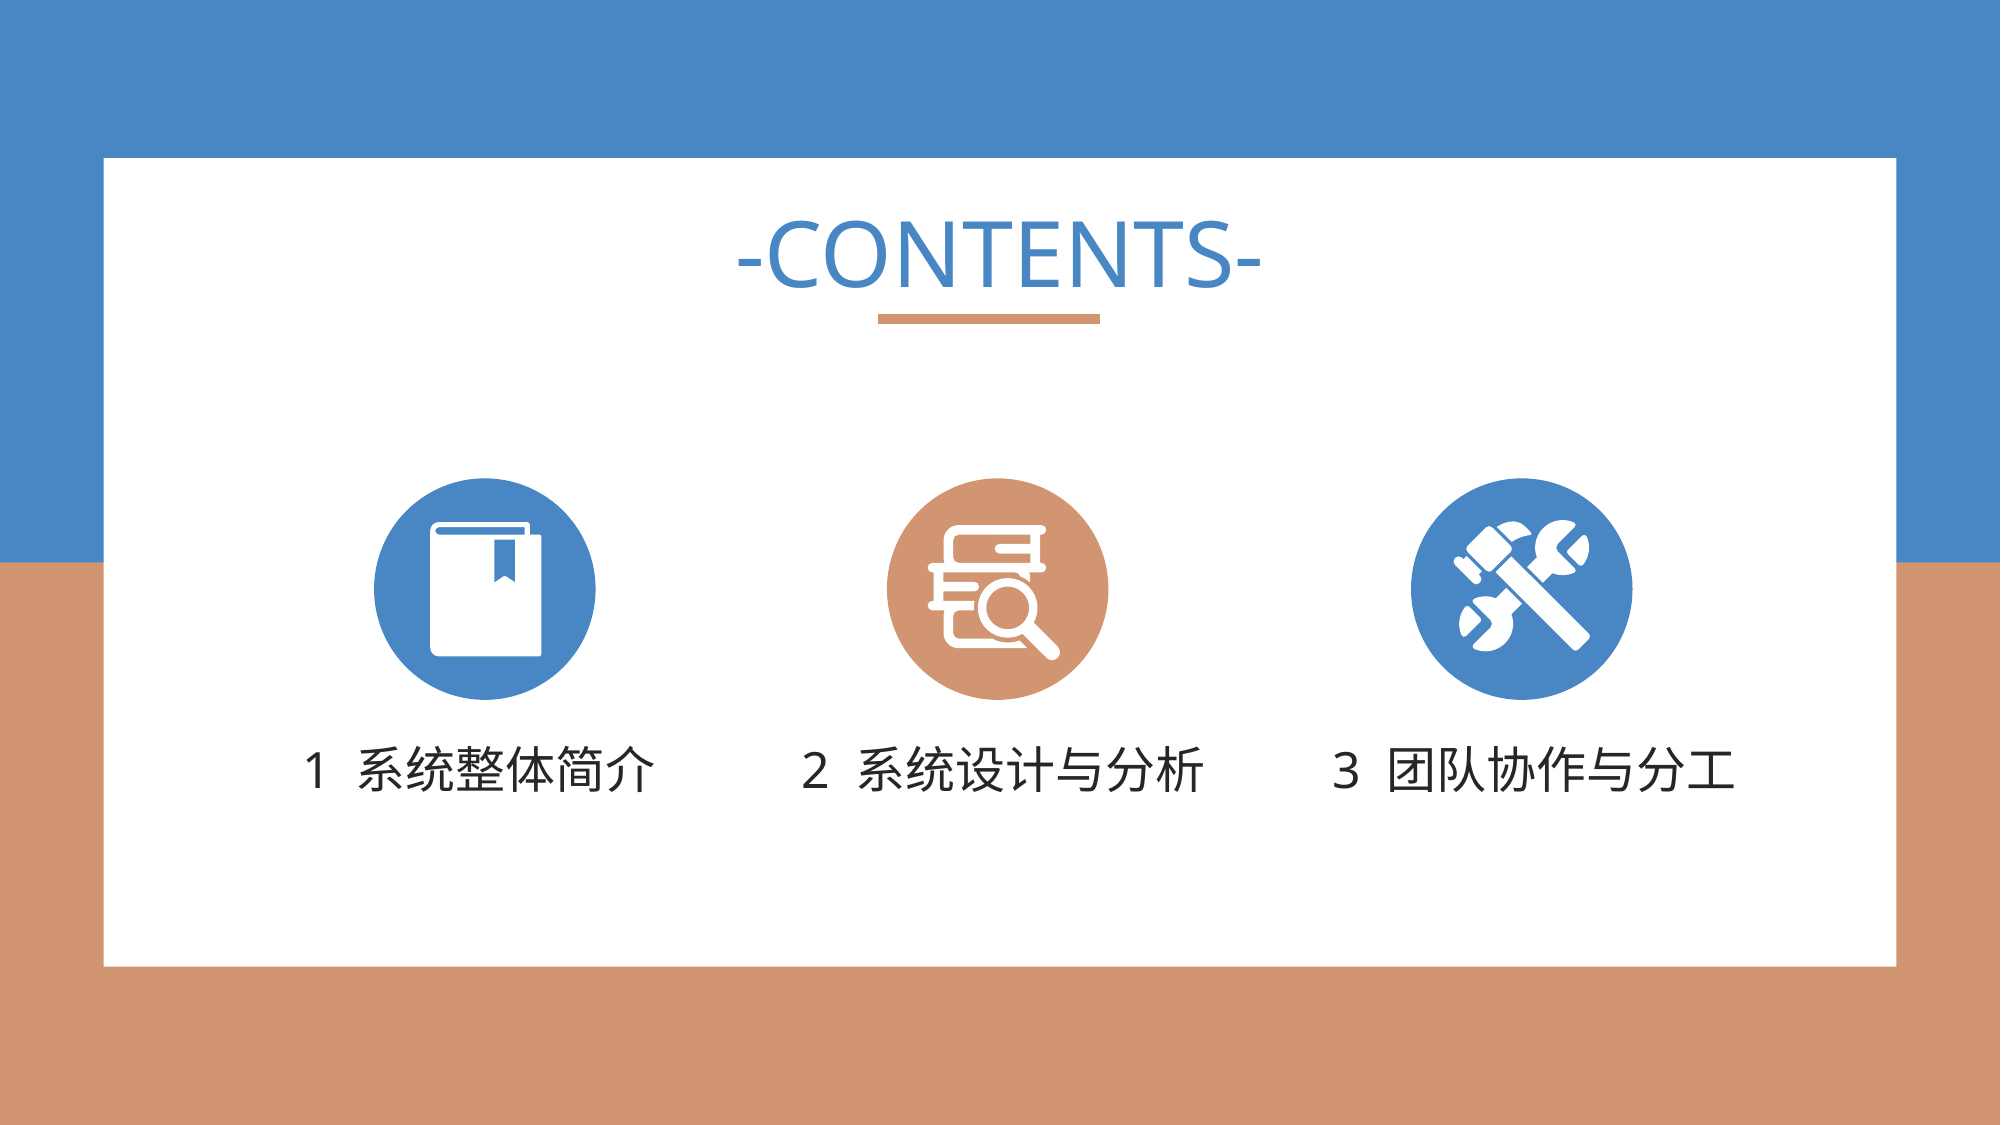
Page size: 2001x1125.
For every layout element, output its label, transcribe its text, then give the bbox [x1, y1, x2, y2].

text_box [977, 578, 1060, 661]
text_box 3 团队协作与分工 [1313, 731, 1756, 807]
text_box [1527, 520, 1576, 583]
text_box [927, 525, 1047, 649]
text_box [1472, 587, 1523, 652]
text_box [1567, 534, 1590, 566]
text_box [1453, 556, 1482, 585]
text_box [430, 522, 542, 657]
text_box [1496, 521, 1532, 542]
text_box [102, 157, 1897, 968]
text_box [1466, 526, 1512, 572]
text_box 2 系统设计与分析 [781, 731, 1225, 807]
text_box [1459, 605, 1482, 637]
text_box [1495, 556, 1590, 651]
text_box [885, 477, 1110, 701]
text_box 1 系统整体简介 [285, 731, 685, 807]
text_box [1409, 477, 1634, 701]
text_box -CONTENTS- [686, 188, 1314, 313]
text_box [373, 477, 597, 701]
